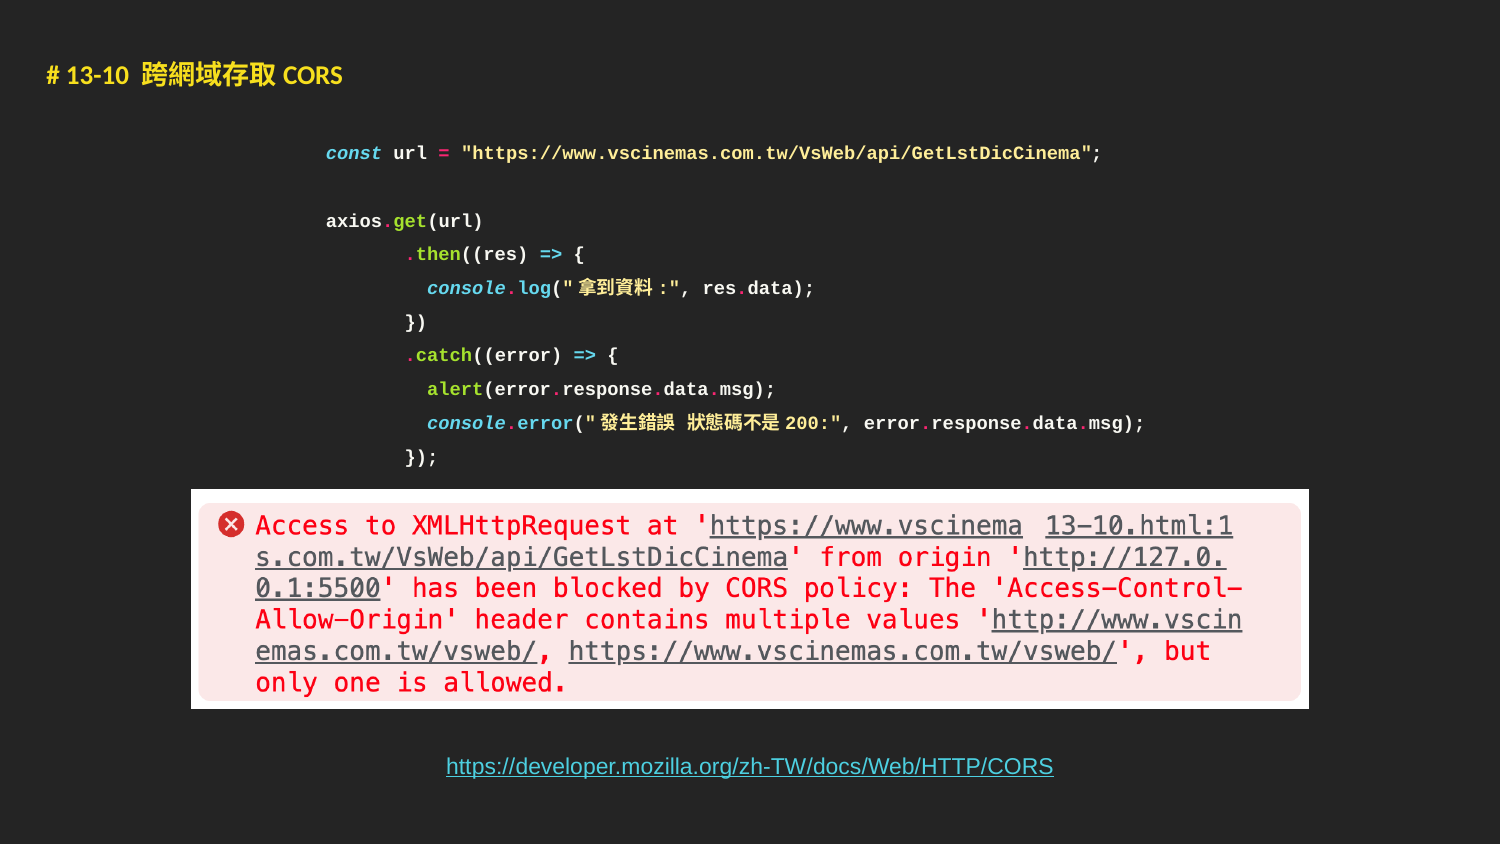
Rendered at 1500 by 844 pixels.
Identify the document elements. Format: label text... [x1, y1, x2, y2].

picture [191, 489, 1309, 709]
text_box # 13-10 跨網域存取CORS [31, 26, 750, 105]
text_box https://developer.mozilla.org/zh-TW/docs/Web/HTTP/CORS [315, 738, 1185, 794]
text_box const url = "https://www.vscinemas.com.tw/VsWeb/api/GetLstDicCinema"; axios.get(url) .then((res) => { console.log("拿到資料:", res.data); }) .catch((error) => { alert(error.response.data.msg); console.error("發生錯誤 狀態碼不是200:", error.response.data.msg); }); [310, 114, 1190, 482]
